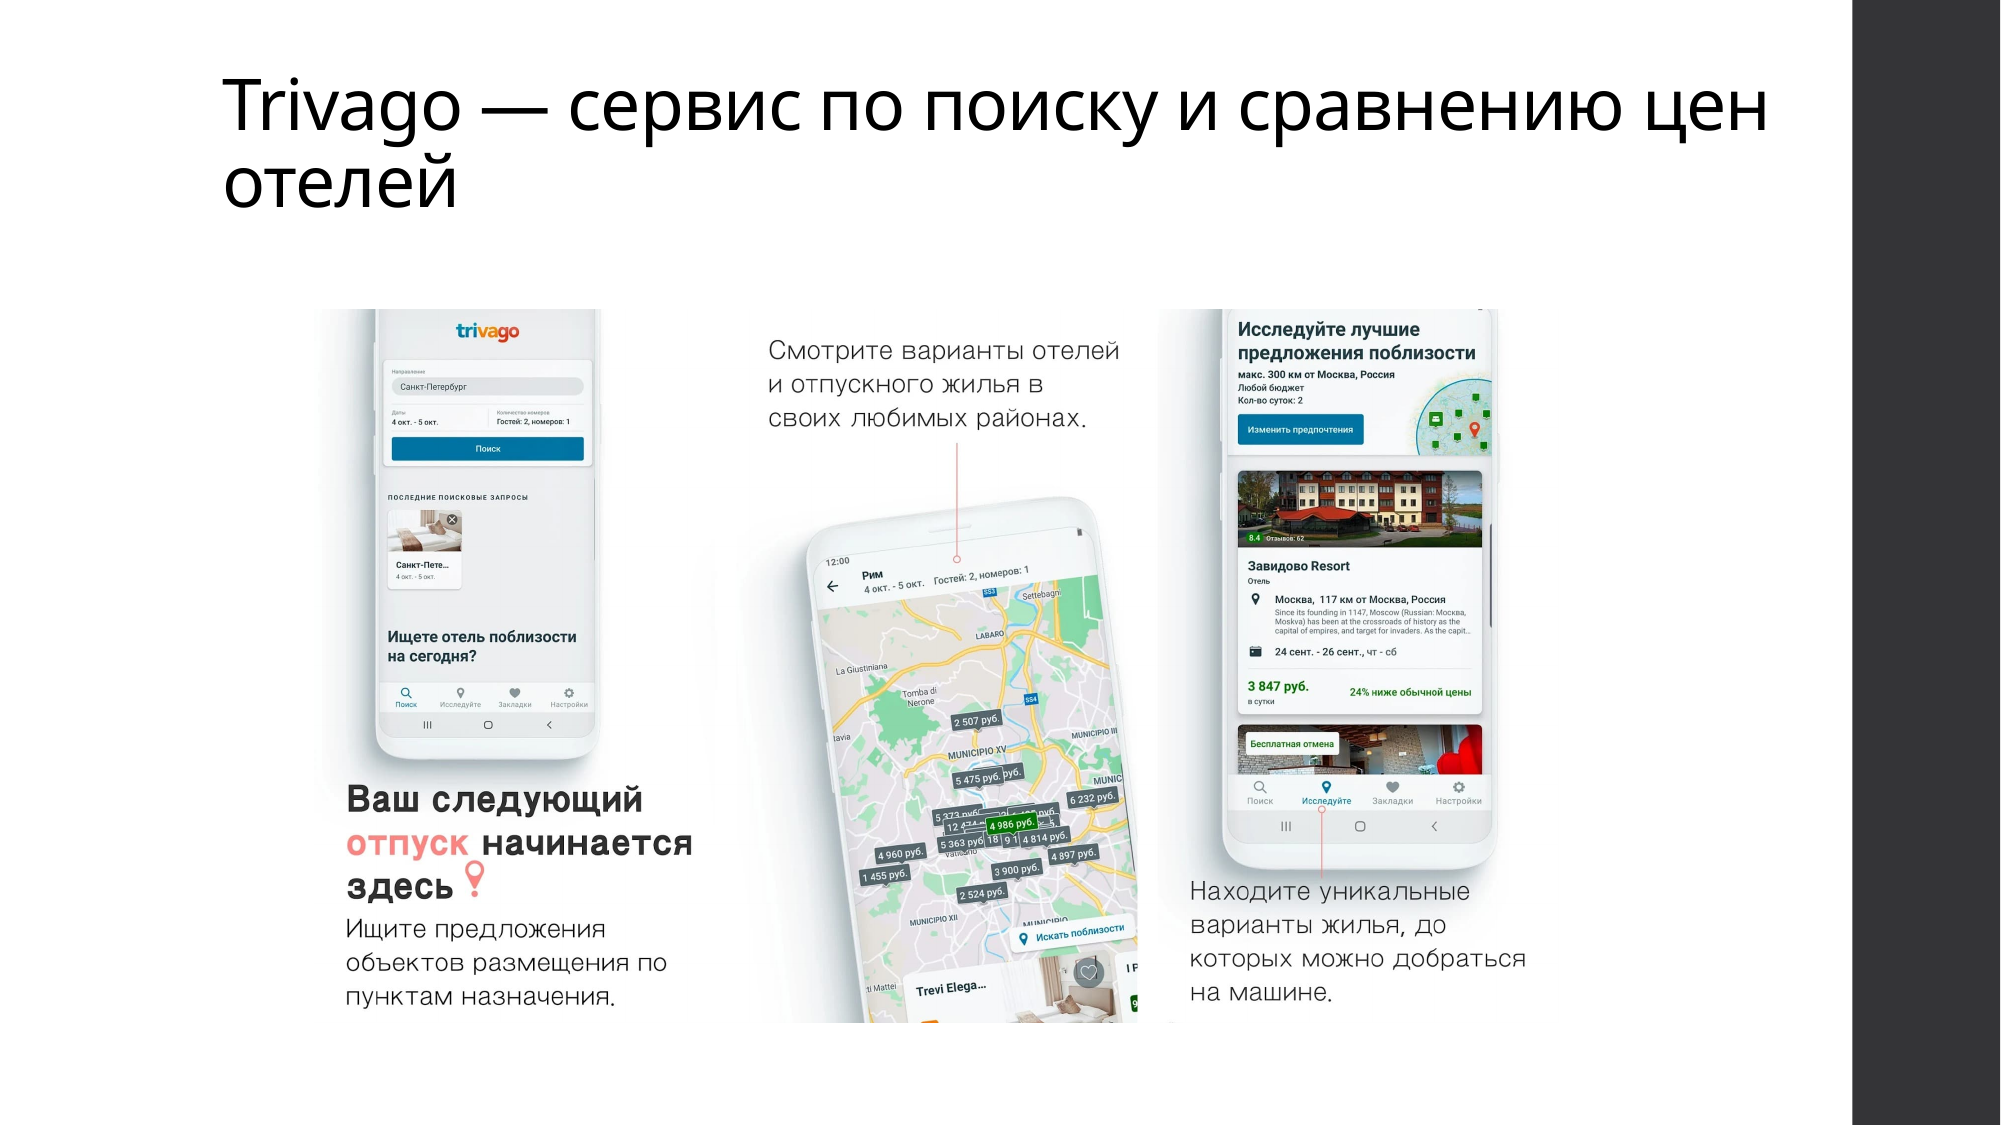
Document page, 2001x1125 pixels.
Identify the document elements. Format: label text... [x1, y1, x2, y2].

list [314, 308, 1559, 1024]
title Trivago — сервис по поиску и сравнению цен отелей [206, 60, 1797, 231]
